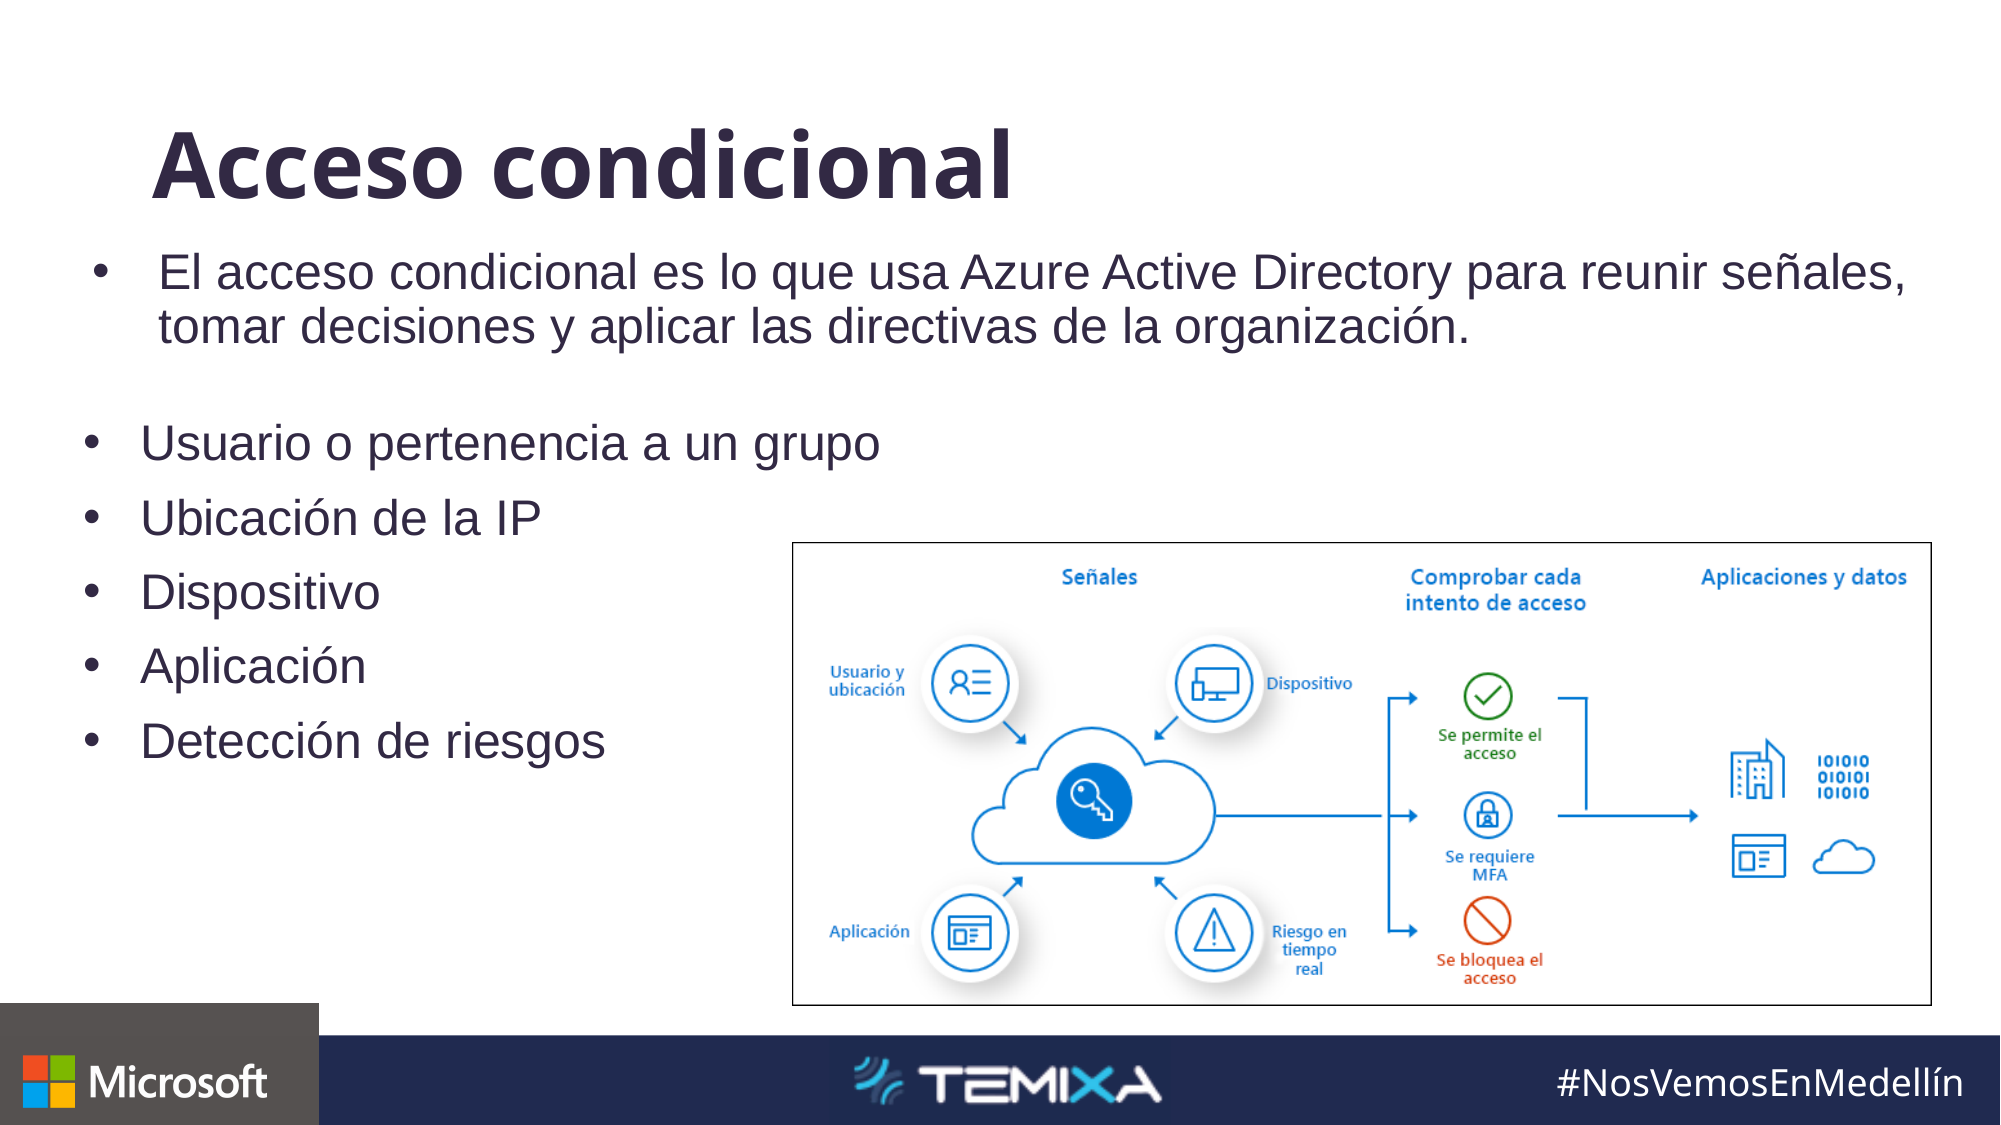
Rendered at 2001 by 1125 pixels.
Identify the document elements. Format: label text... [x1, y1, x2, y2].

picture [829, 1037, 1171, 1125]
picture [0, 1003, 319, 1125]
picture [791, 542, 1932, 1006]
list El acceso condicional es lo que usa Azure Active Directory para reunir señales, tomar decisiones y aplicar las directivas de la organización. Usuario o pertenencia a un grupo Ubicación de la IP Dispositivo Aplicación Detección de riesgos [68, 238, 1930, 932]
title Acceso condicional [137, 59, 1863, 238]
